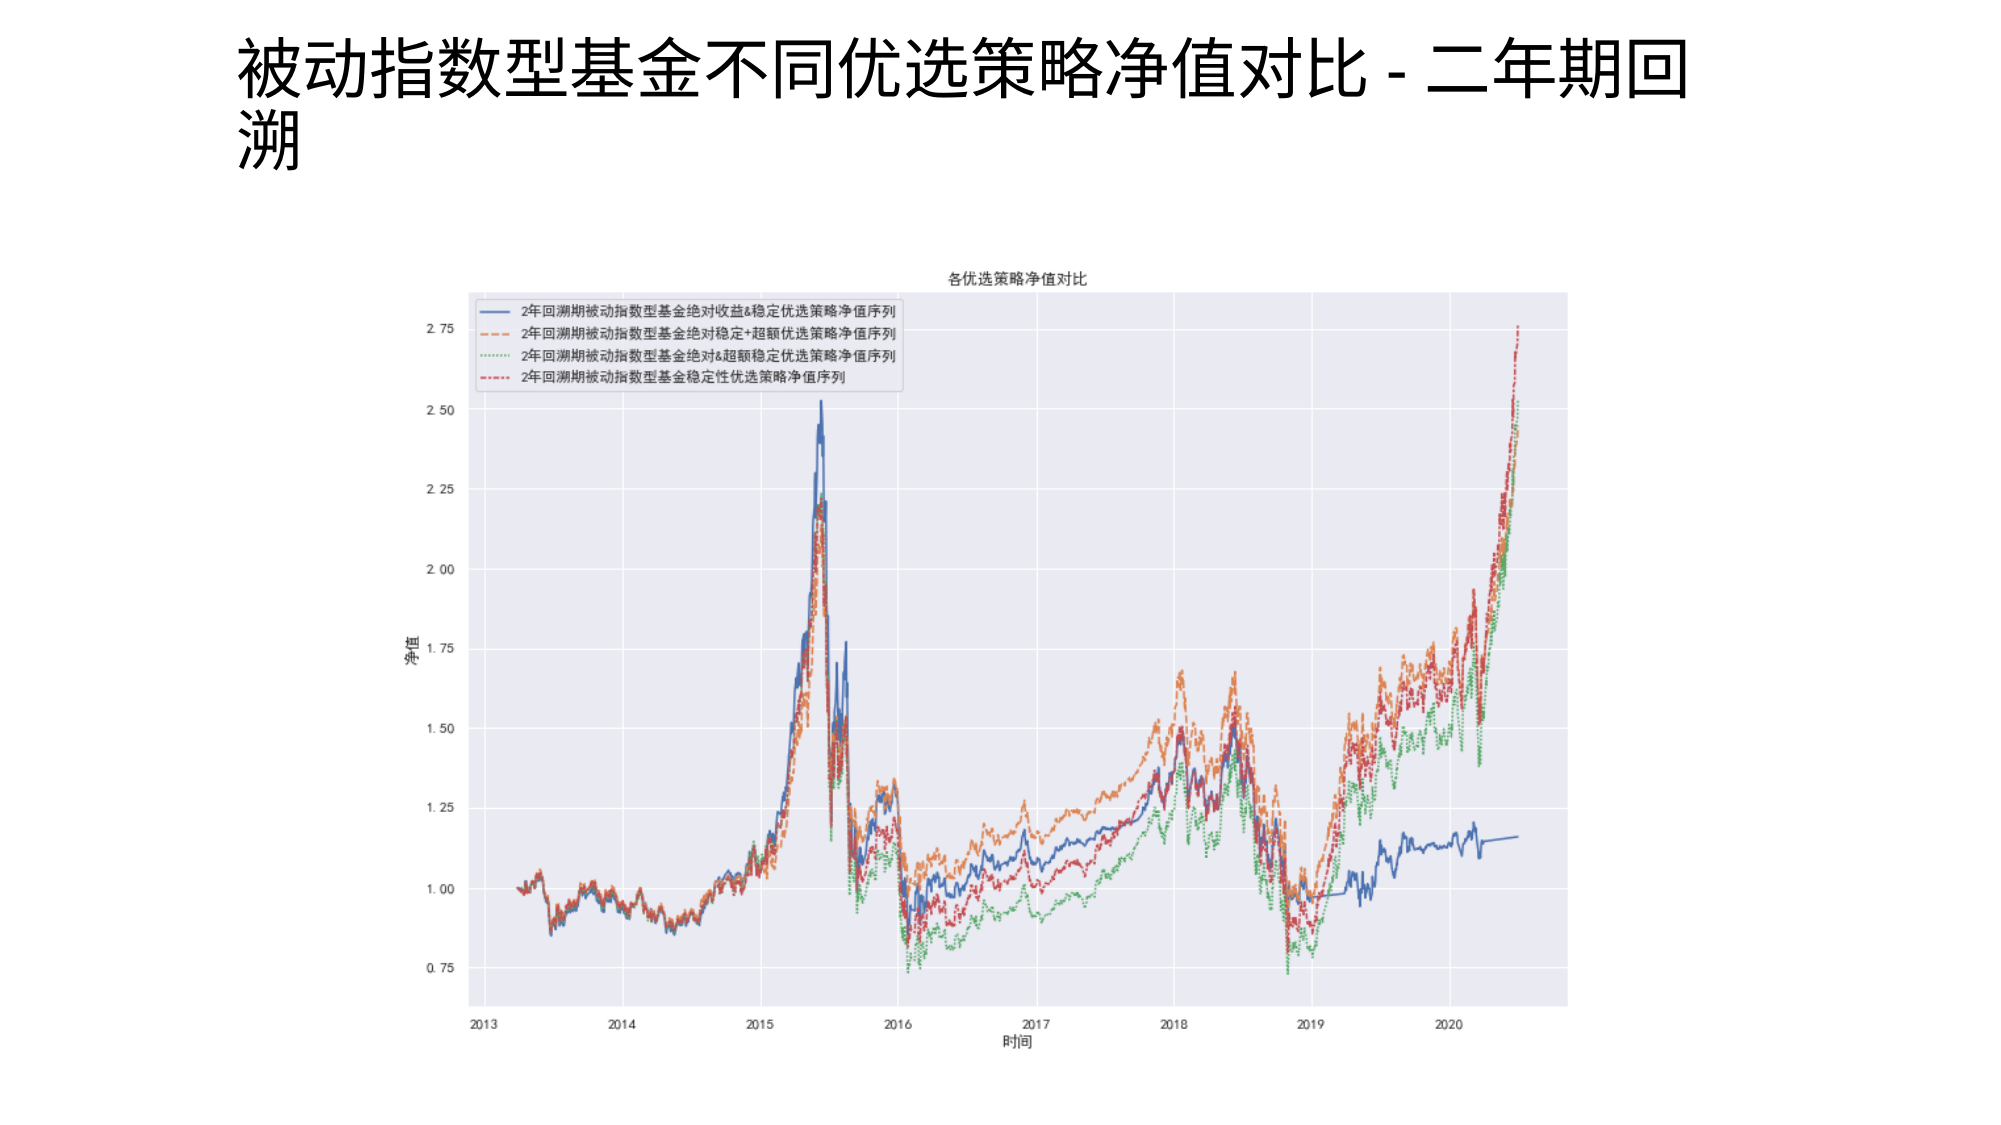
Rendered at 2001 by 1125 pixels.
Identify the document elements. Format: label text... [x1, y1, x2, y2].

title 被动指数型基金不同优选策略净值对比-二年期回溯 [221, 6, 1754, 210]
picture [290, 178, 1710, 1125]
